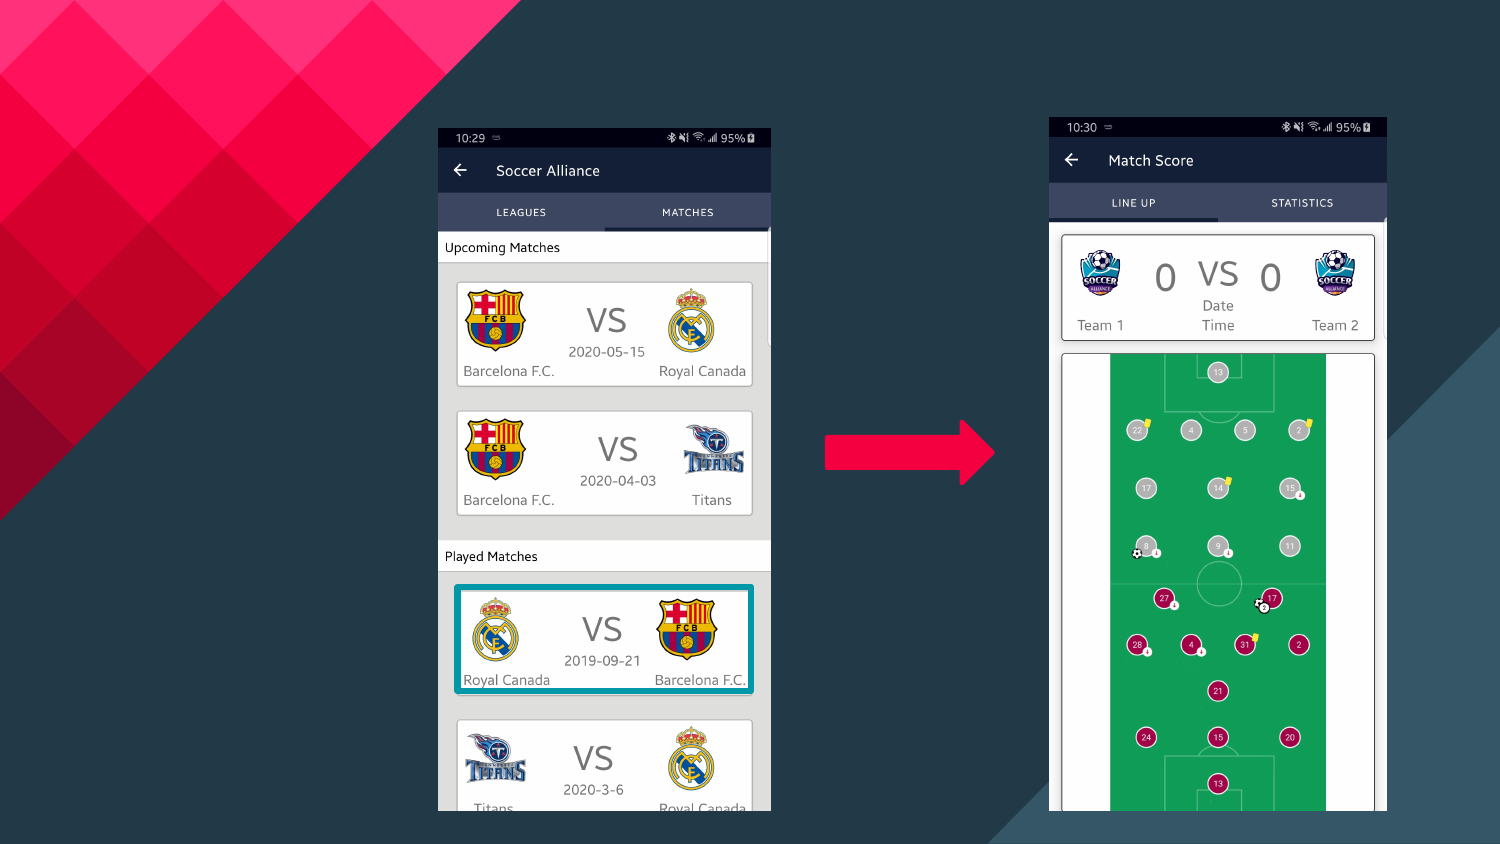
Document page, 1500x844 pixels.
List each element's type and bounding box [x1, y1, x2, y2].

picture [438, 128, 771, 812]
picture [1049, 116, 1388, 812]
text_box [824, 419, 995, 486]
